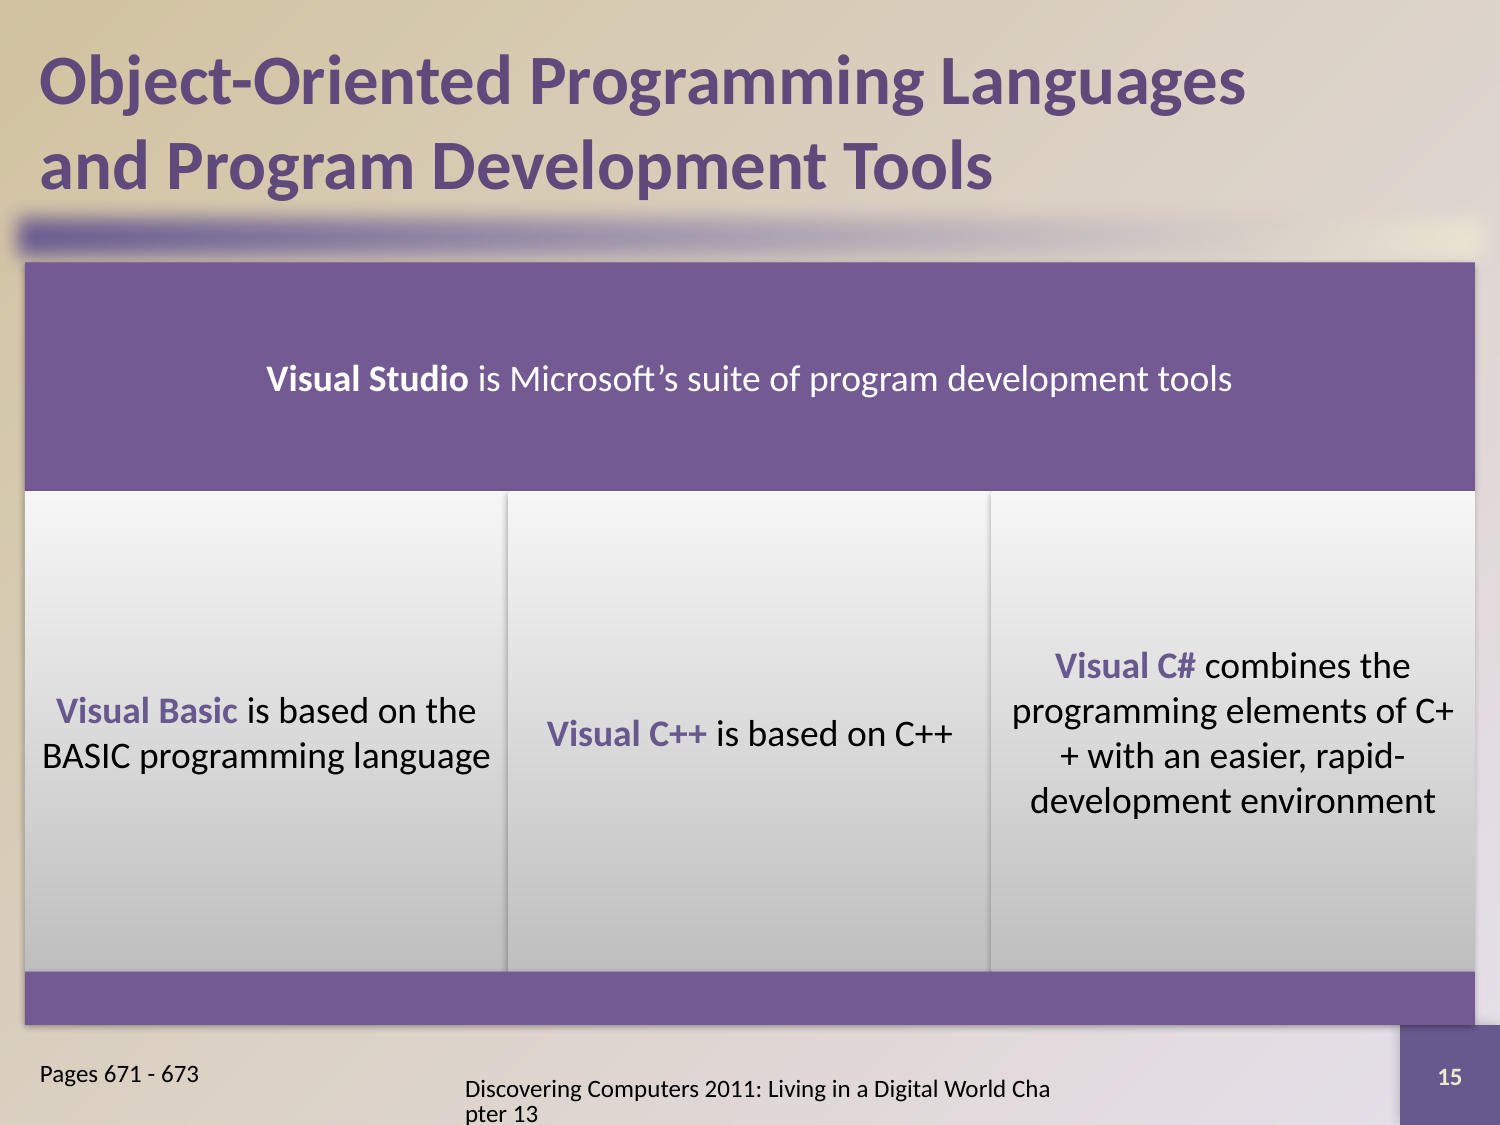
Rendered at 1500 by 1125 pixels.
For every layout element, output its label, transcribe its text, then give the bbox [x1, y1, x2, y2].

title Object-Oriented Programming Languages and Program Development Tools [24, 24, 1475, 213]
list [24, 262, 1476, 1026]
footer Discovering Computers 2011: Living in a Digital World Chapter 13 [450, 1050, 1075, 1125]
list Pages 671 - 673 [24, 1050, 300, 1125]
slide_number 15 [1400, 1025, 1500, 1125]
